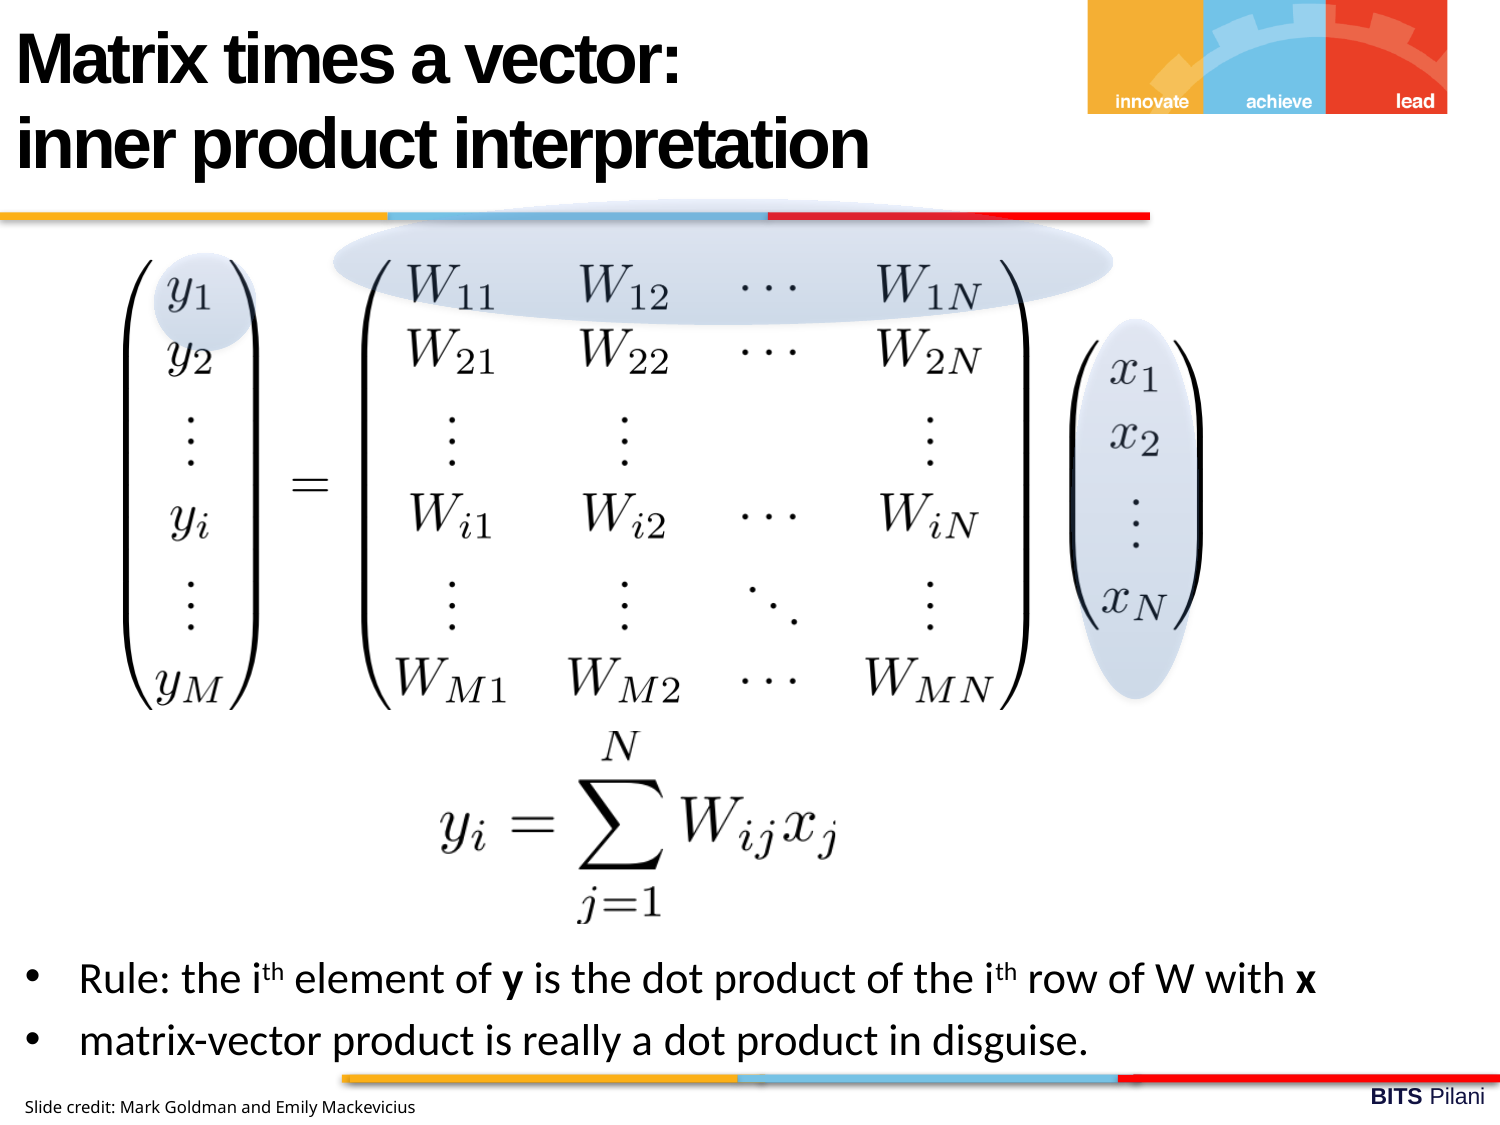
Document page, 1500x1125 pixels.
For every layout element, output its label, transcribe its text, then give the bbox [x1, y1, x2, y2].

picture [122, 259, 1204, 710]
picture [1087, 0, 1448, 114]
text_box [183, 252, 227, 257]
title Matrix times a vector: inner product interpretation [0, 3, 1350, 192]
picture [438, 730, 836, 924]
text_box [334, 198, 1113, 257]
text_box Slide credit: Mark Goldman and Emily Mackevicius [10, 1089, 836, 1125]
text_box Rule: the ith element of y is the dot product of the ith row of W with x matrix-vector product is really a dot product in disguise. [10, 941, 1438, 1108]
